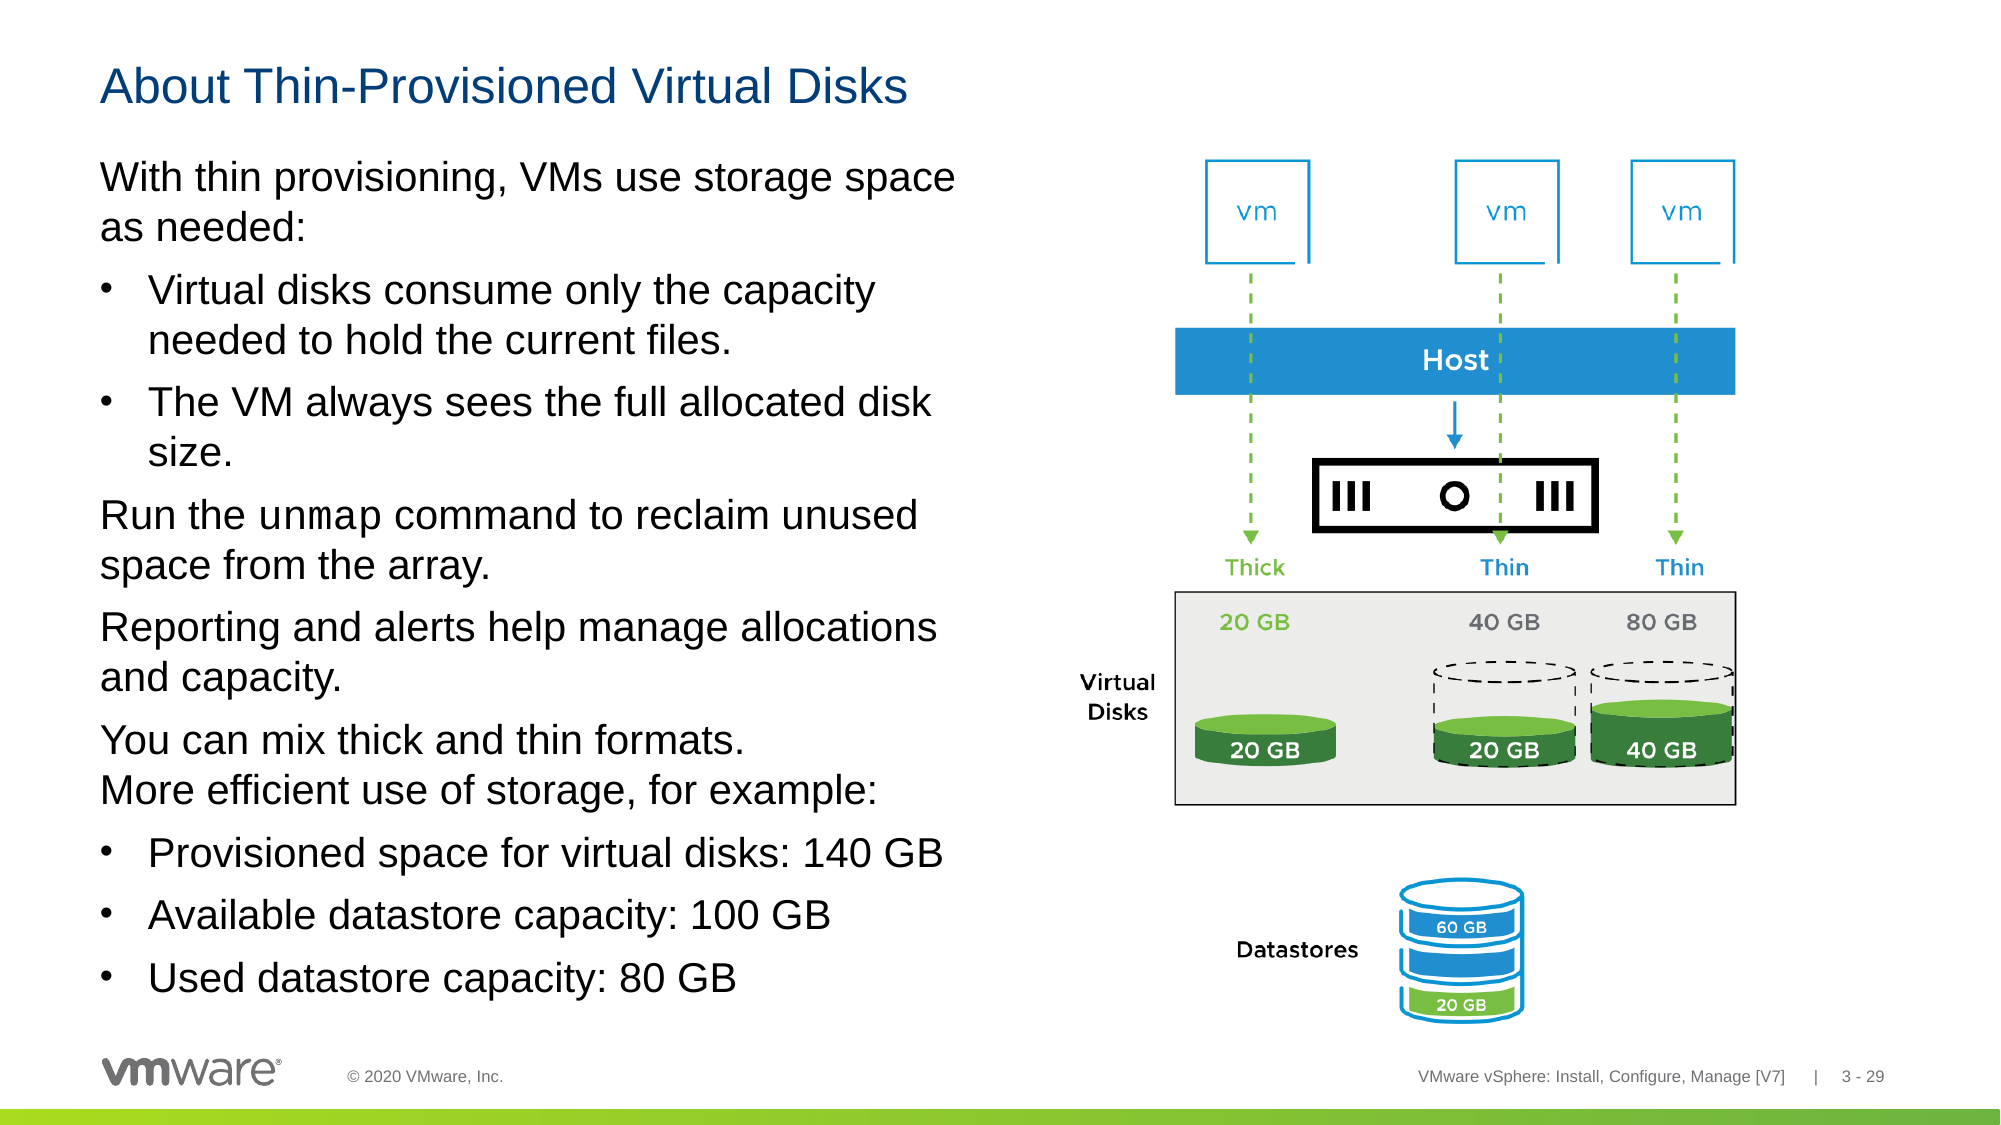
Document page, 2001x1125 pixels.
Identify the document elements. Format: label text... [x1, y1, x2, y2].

footer VMware vSphere: Install, Configure, Manage [V7] | 3 - 29 [545, 1060, 1900, 1110]
title About Thin-Provisioned Virtual Disks [99, 54, 1900, 113]
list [1057, 149, 1853, 1048]
list With thin provisioning, VMs use storage space as needed: Virtual disks consume only the capacity needed to hold the current files. The VM always sees the full allocated disk size. Run the unmap command to reclaim unused space from the array. Reporting and alerts help manage allocations and capacity. You can mix thick and thin formats. More efficient use of storage, for example: Provisioned space for virtual disks: 140 GB Available datastore capacity: 100 GB Used datastore capacity: 80 GB [99, 149, 986, 1047]
